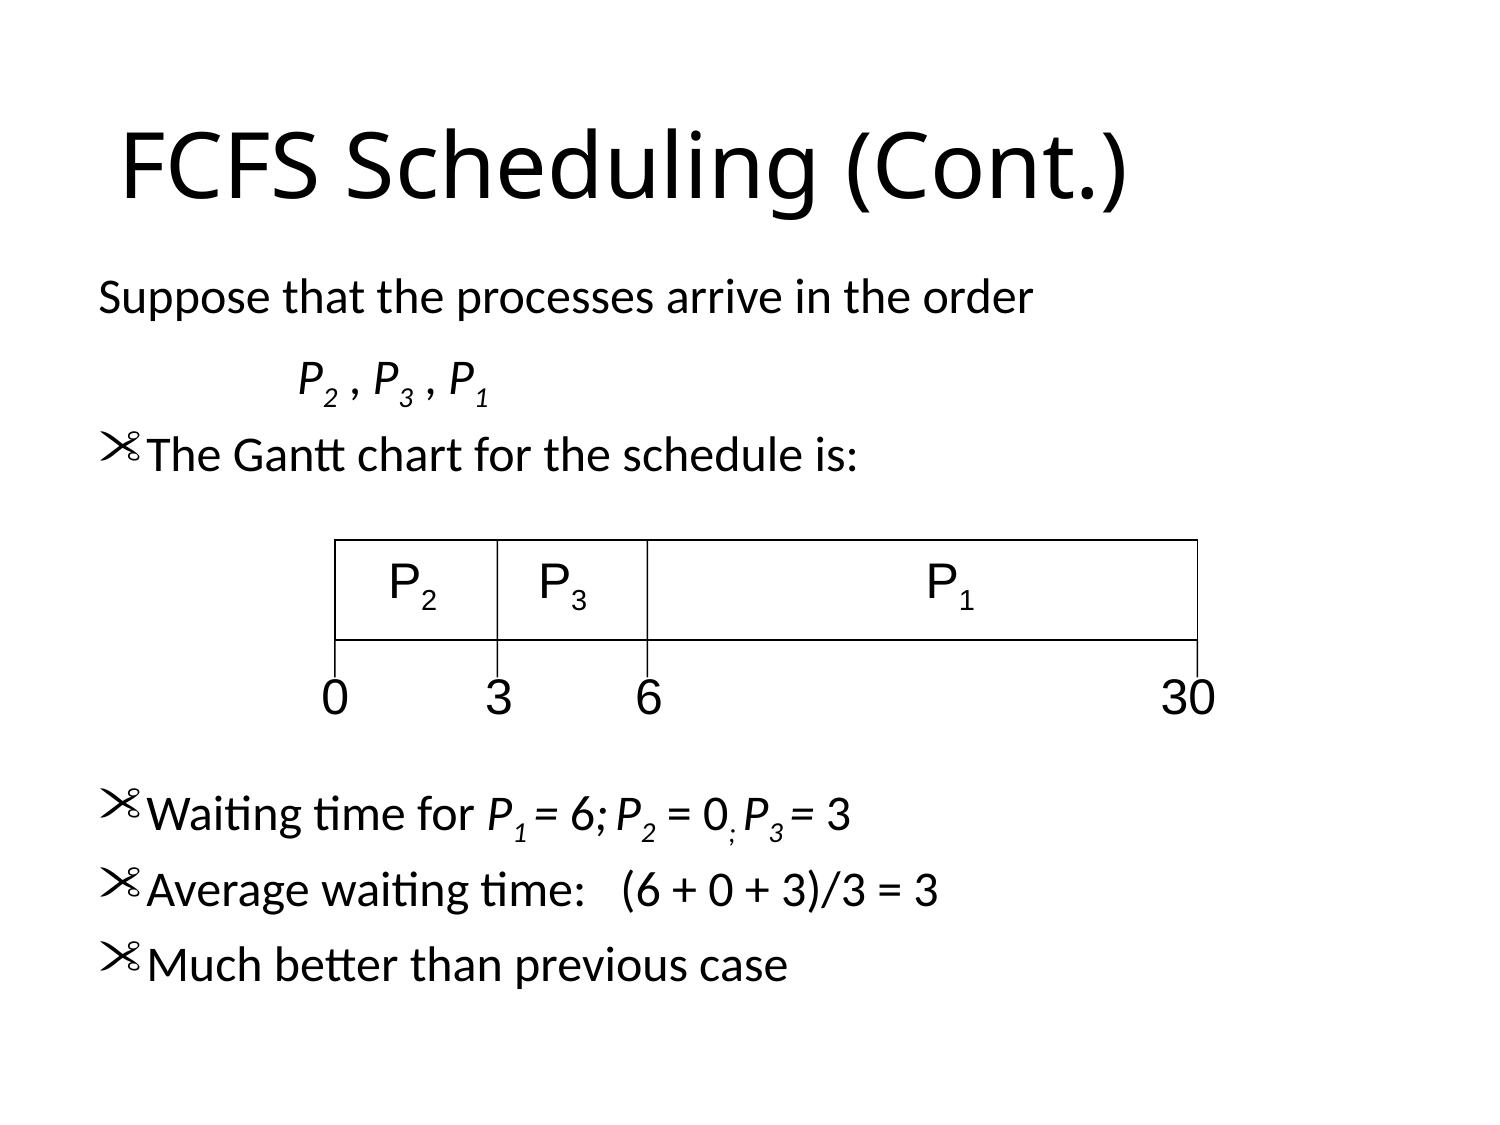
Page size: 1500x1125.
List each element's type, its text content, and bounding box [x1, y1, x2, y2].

list Suppose that the processes arrive in the order P2 , P3 , P1 The Gantt chart for the schedule is: Waiting time for P1 = 6; P2 = 0; P3 = 3 Average waiting time: (6 + 0 + 3)/3 = 3 Much better than previous case [83, 263, 1436, 1106]
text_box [309, 539, 1225, 725]
title FCFS Scheduling (Cont.) [103, 59, 1397, 263]
